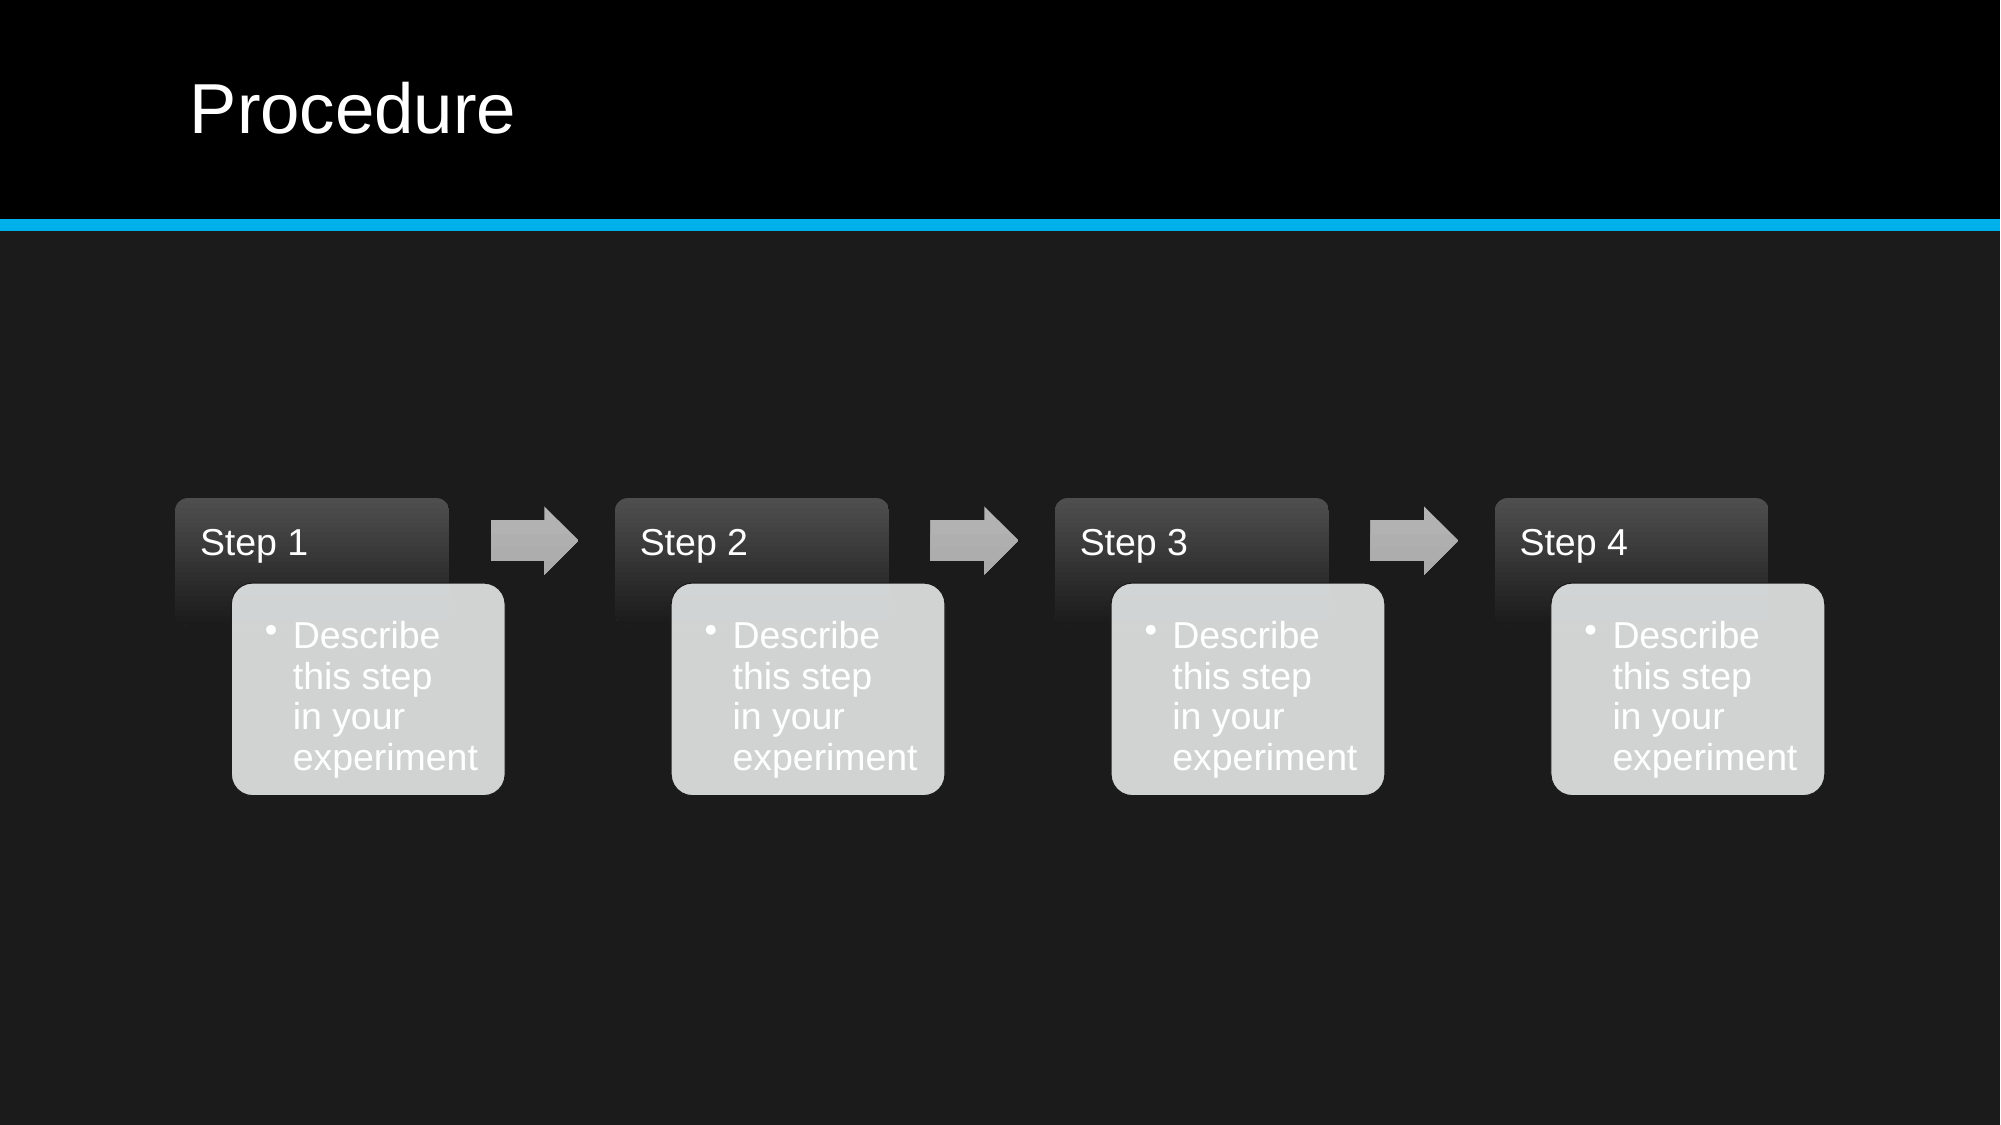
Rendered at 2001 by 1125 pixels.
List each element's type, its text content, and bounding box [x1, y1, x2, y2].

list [174, 281, 1825, 1013]
title Procedure [174, 20, 1825, 201]
